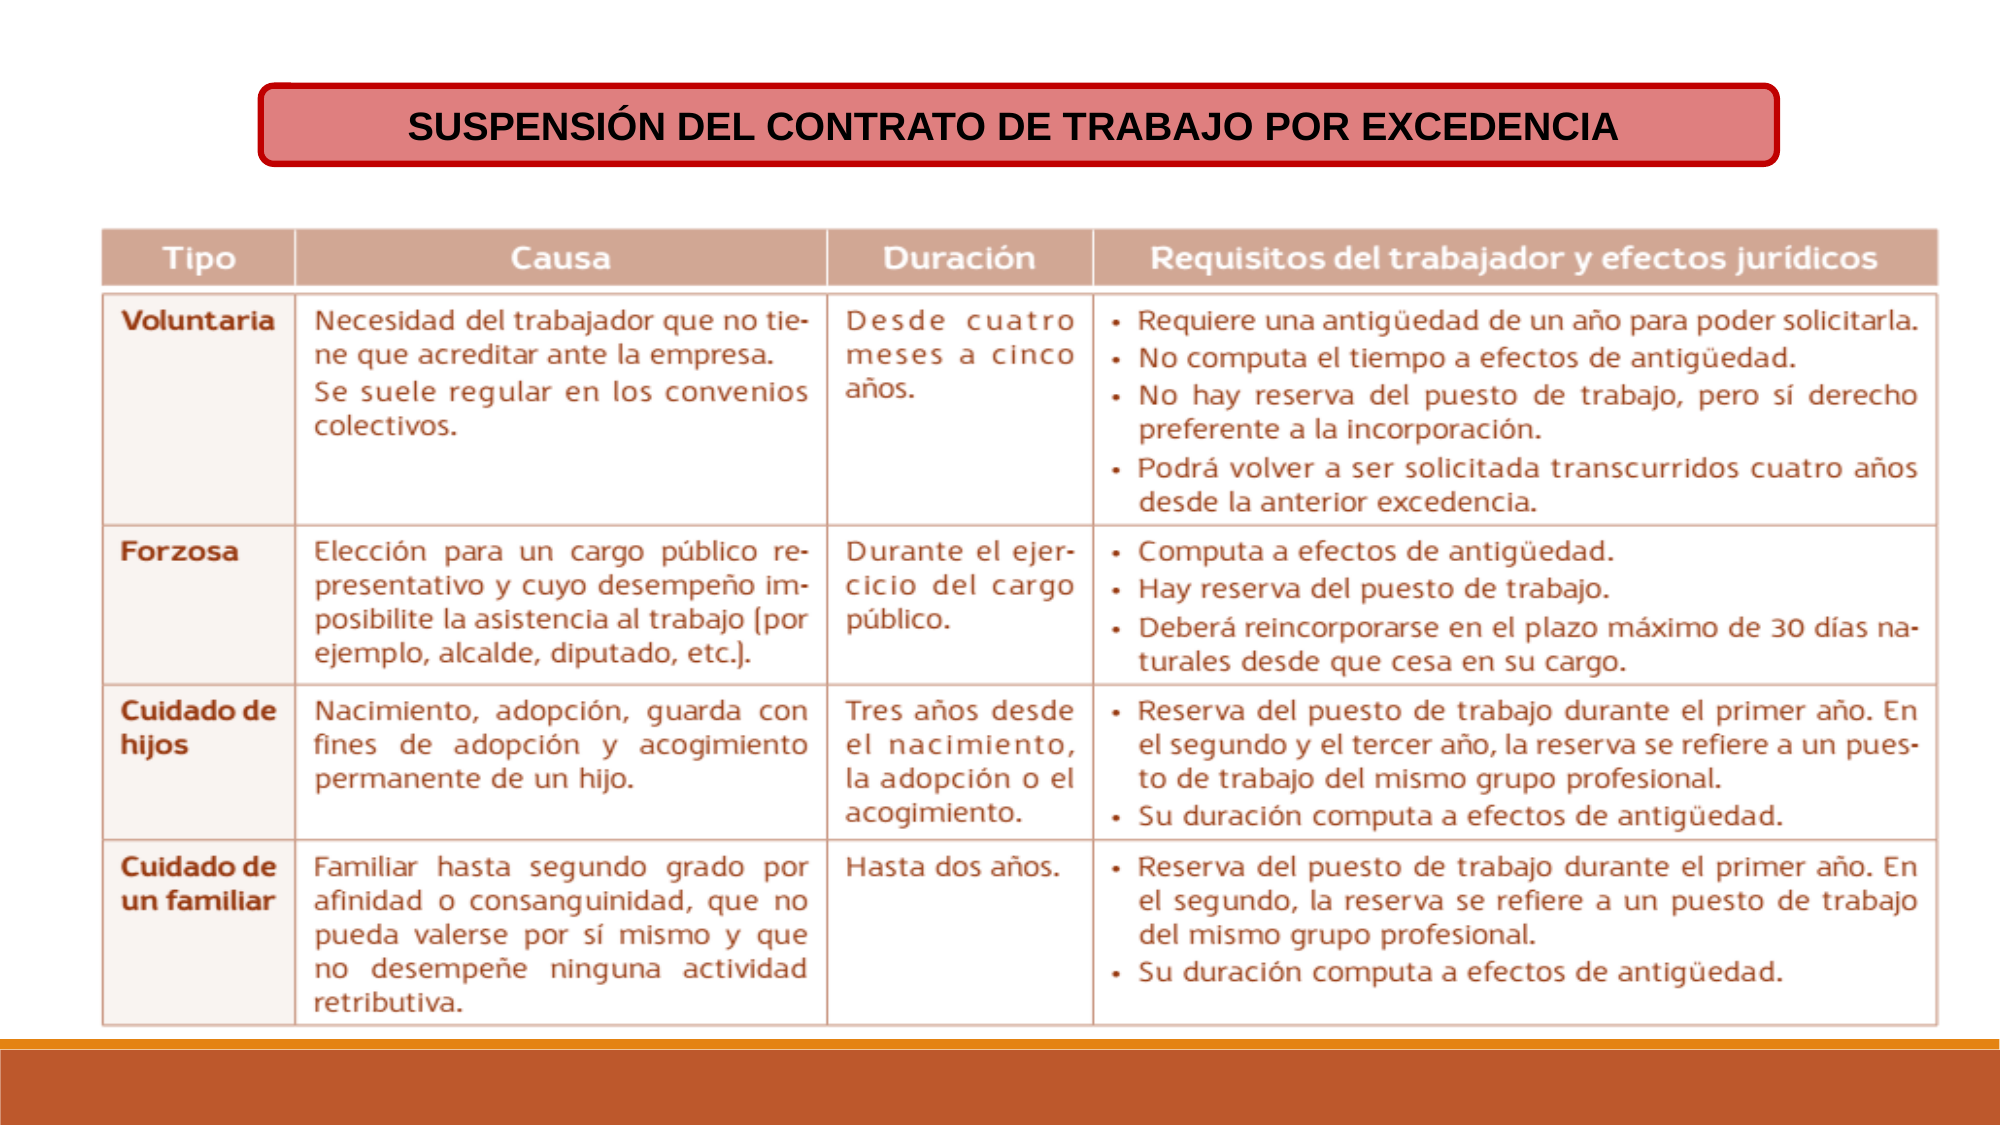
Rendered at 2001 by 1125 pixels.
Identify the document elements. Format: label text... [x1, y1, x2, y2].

text_box SUSPENSIÓN DEL CONTRATO DE TRABAJO POR EXCEDENCIA [259, 84, 1779, 166]
picture [61, 222, 1951, 1037]
